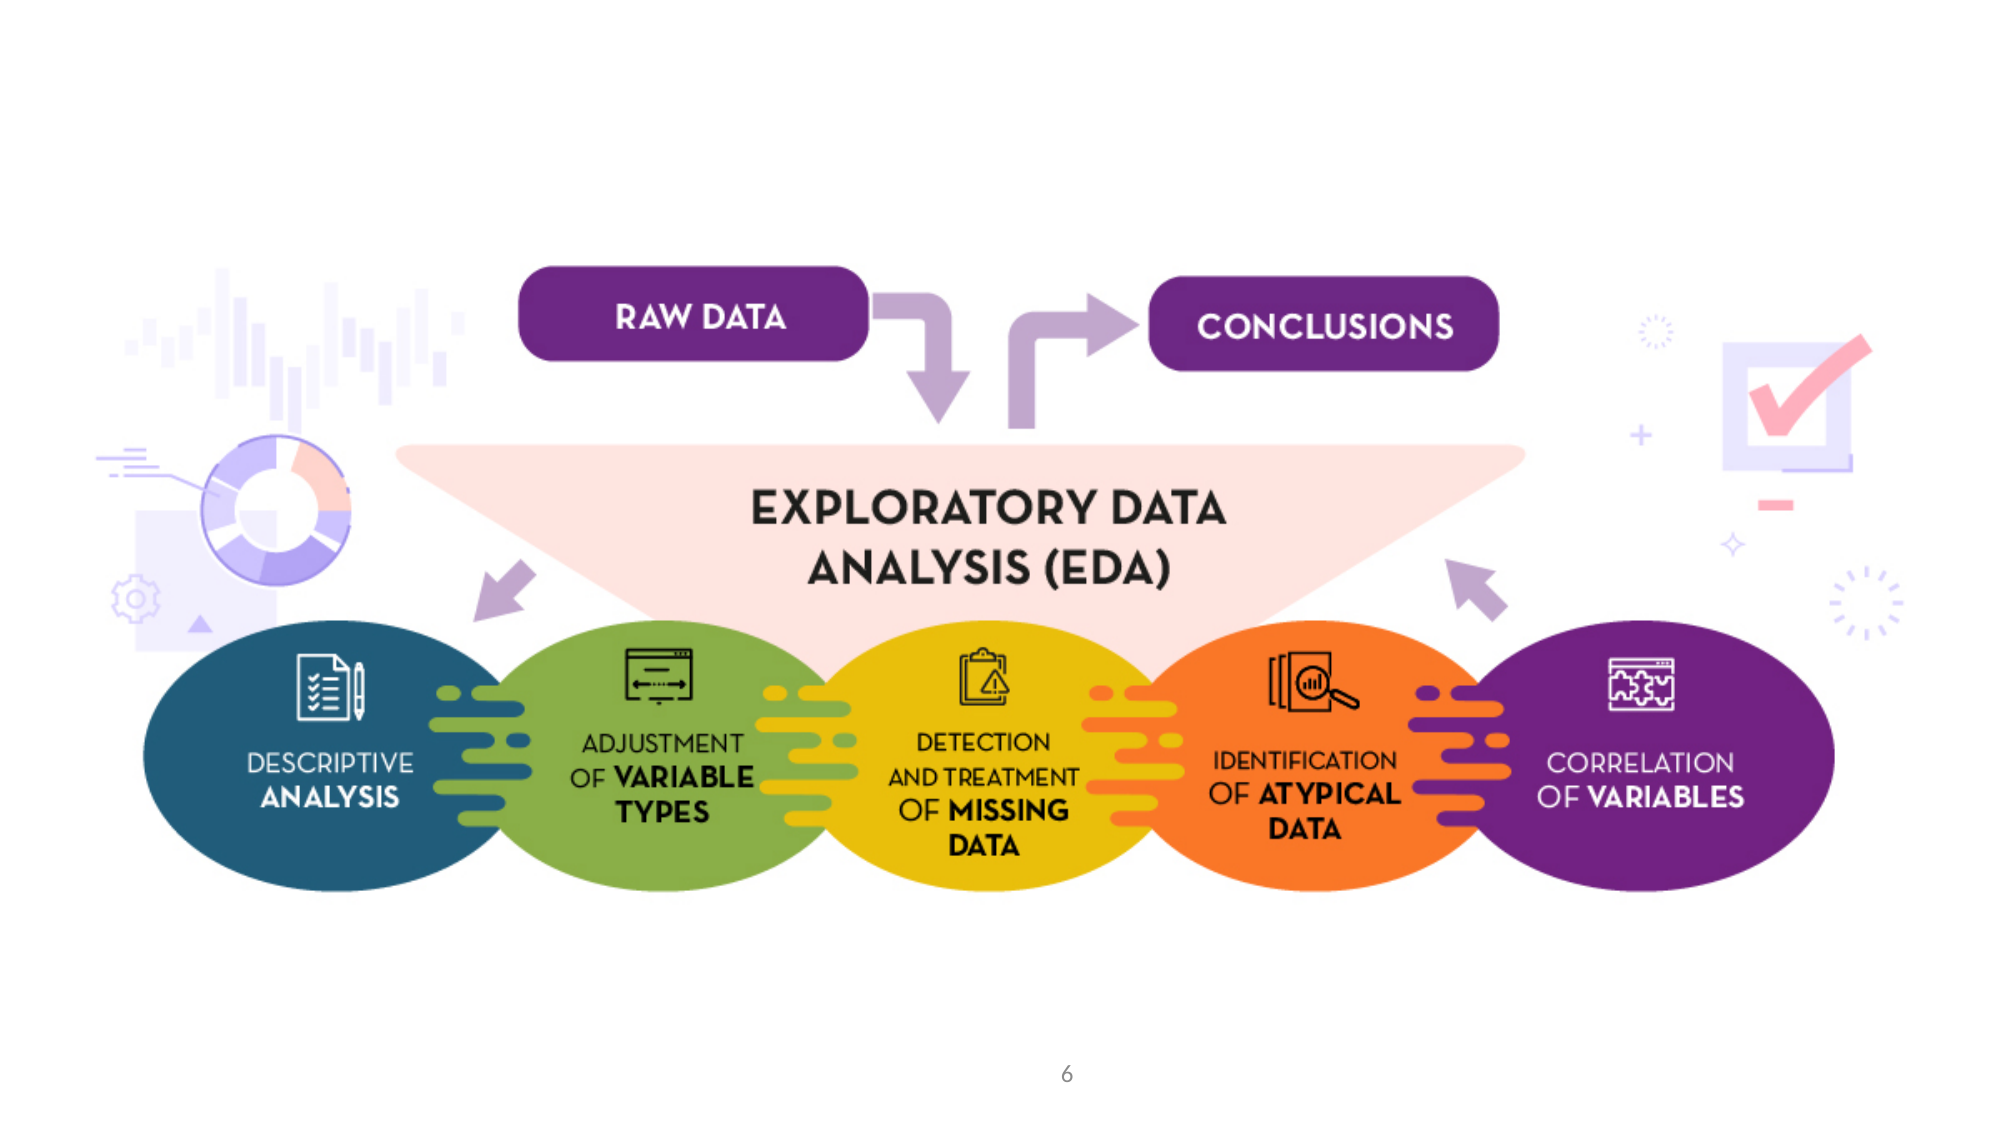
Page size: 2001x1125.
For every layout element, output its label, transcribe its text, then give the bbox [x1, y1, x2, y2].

picture [0, 104, 2000, 1021]
slide_number 6 [638, 1042, 1089, 1103]
